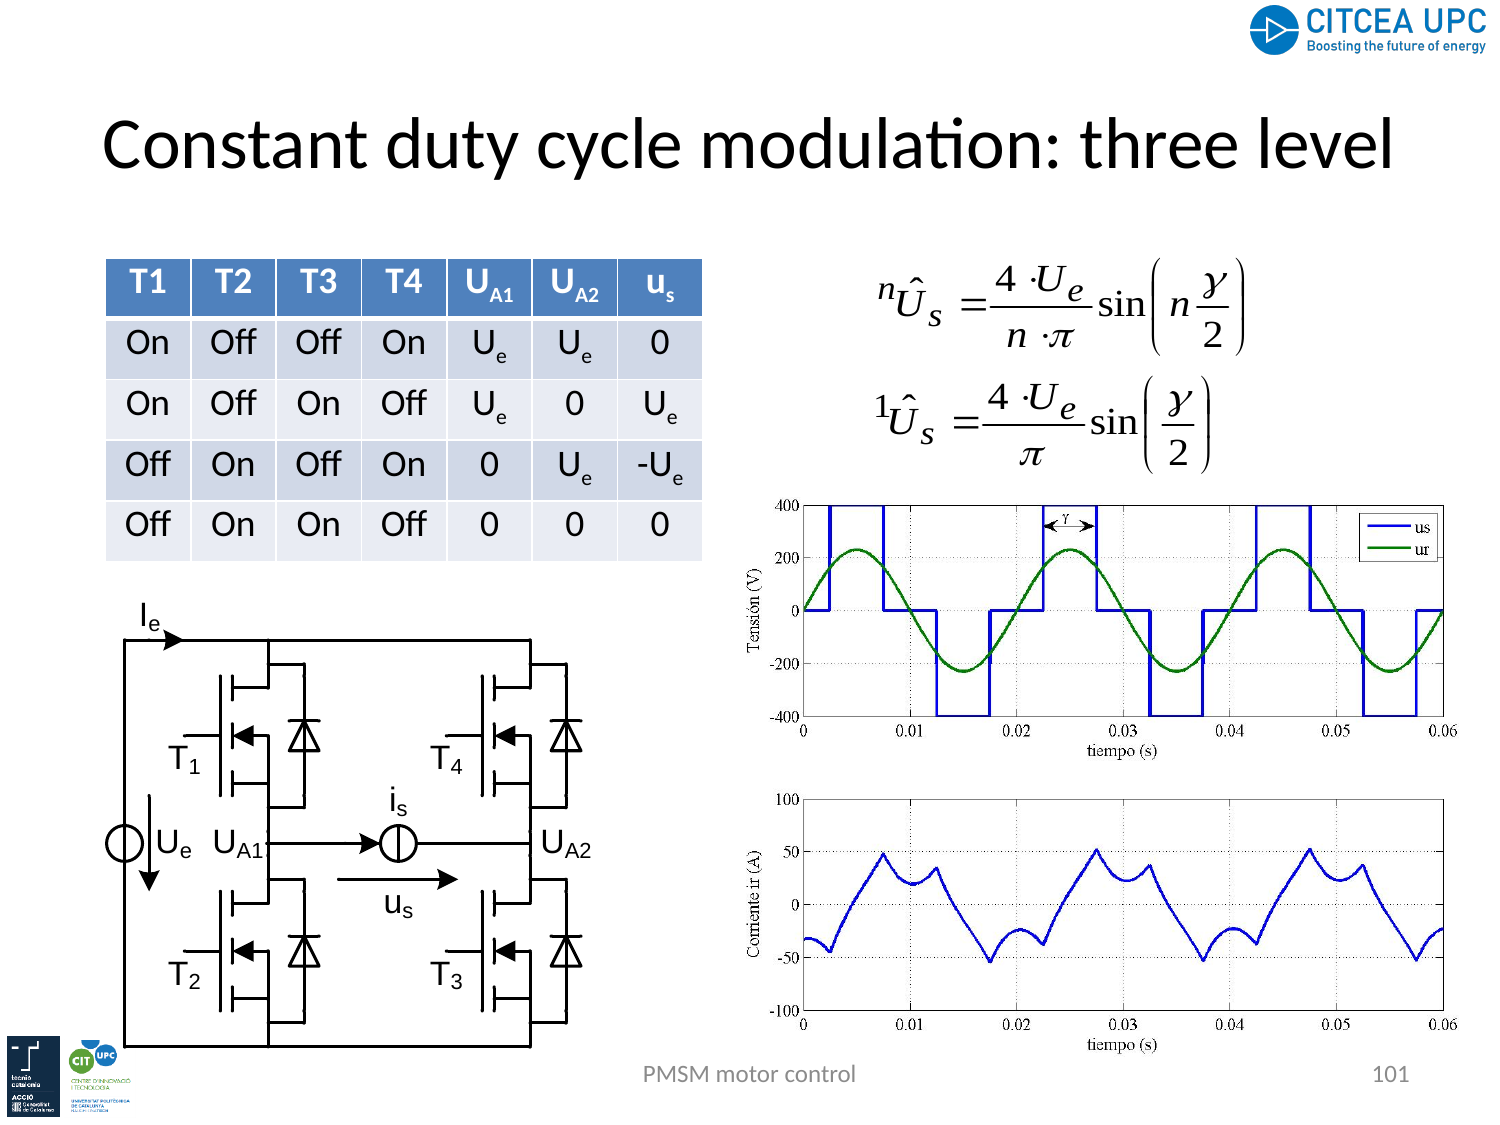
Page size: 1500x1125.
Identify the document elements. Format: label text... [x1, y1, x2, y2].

table_cell Off [362, 502, 446, 561]
table_cell Off [362, 380, 446, 439]
slide_number 101 [1074, 1065, 1425, 1103]
table_cell On [362, 321, 446, 379]
table_cell On [277, 380, 361, 439]
table_header T2 [192, 259, 275, 316]
table_cell Ue [448, 321, 531, 379]
table_cell 0 [448, 441, 531, 500]
table_cell Ue [533, 441, 617, 500]
table_cell Off [106, 502, 190, 561]
table_cell Off [192, 321, 275, 379]
table_cell 0 [618, 321, 702, 379]
table_cell On [277, 502, 361, 561]
table_cell On [362, 441, 446, 500]
footer PMSM motor control [512, 1042, 988, 1103]
table_cell Off [106, 441, 190, 500]
title Constant duty cycle modulation: three level [75, 45, 1425, 233]
table_cell 0 [618, 502, 702, 561]
table_cell Off [192, 380, 275, 439]
table_header T3 [277, 259, 361, 316]
table_header us [618, 259, 702, 316]
table_header T4 [362, 259, 446, 316]
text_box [866, 245, 1263, 487]
table_cell Ue [533, 321, 617, 379]
table_cell On [106, 380, 190, 439]
table_header UA2 [533, 259, 617, 316]
table_cell 0 [533, 380, 617, 439]
picture [737, 492, 1459, 1057]
table_cell On [106, 321, 190, 379]
table_cell Ue [618, 380, 702, 439]
table_cell -Ue [618, 441, 702, 500]
table_cell On [192, 502, 275, 561]
table_cell On [192, 441, 275, 500]
table_cell Ue [448, 380, 531, 439]
table_cell Off [277, 321, 361, 379]
picture [64, 585, 597, 1118]
table_cell 0 [533, 502, 617, 561]
table_header UA1 [448, 259, 531, 316]
table_cell Off [277, 441, 361, 500]
picture [5, 1034, 61, 1118]
table_header T1 [106, 259, 190, 316]
table_cell 0 [448, 502, 531, 561]
picture [1250, 5, 1497, 60]
